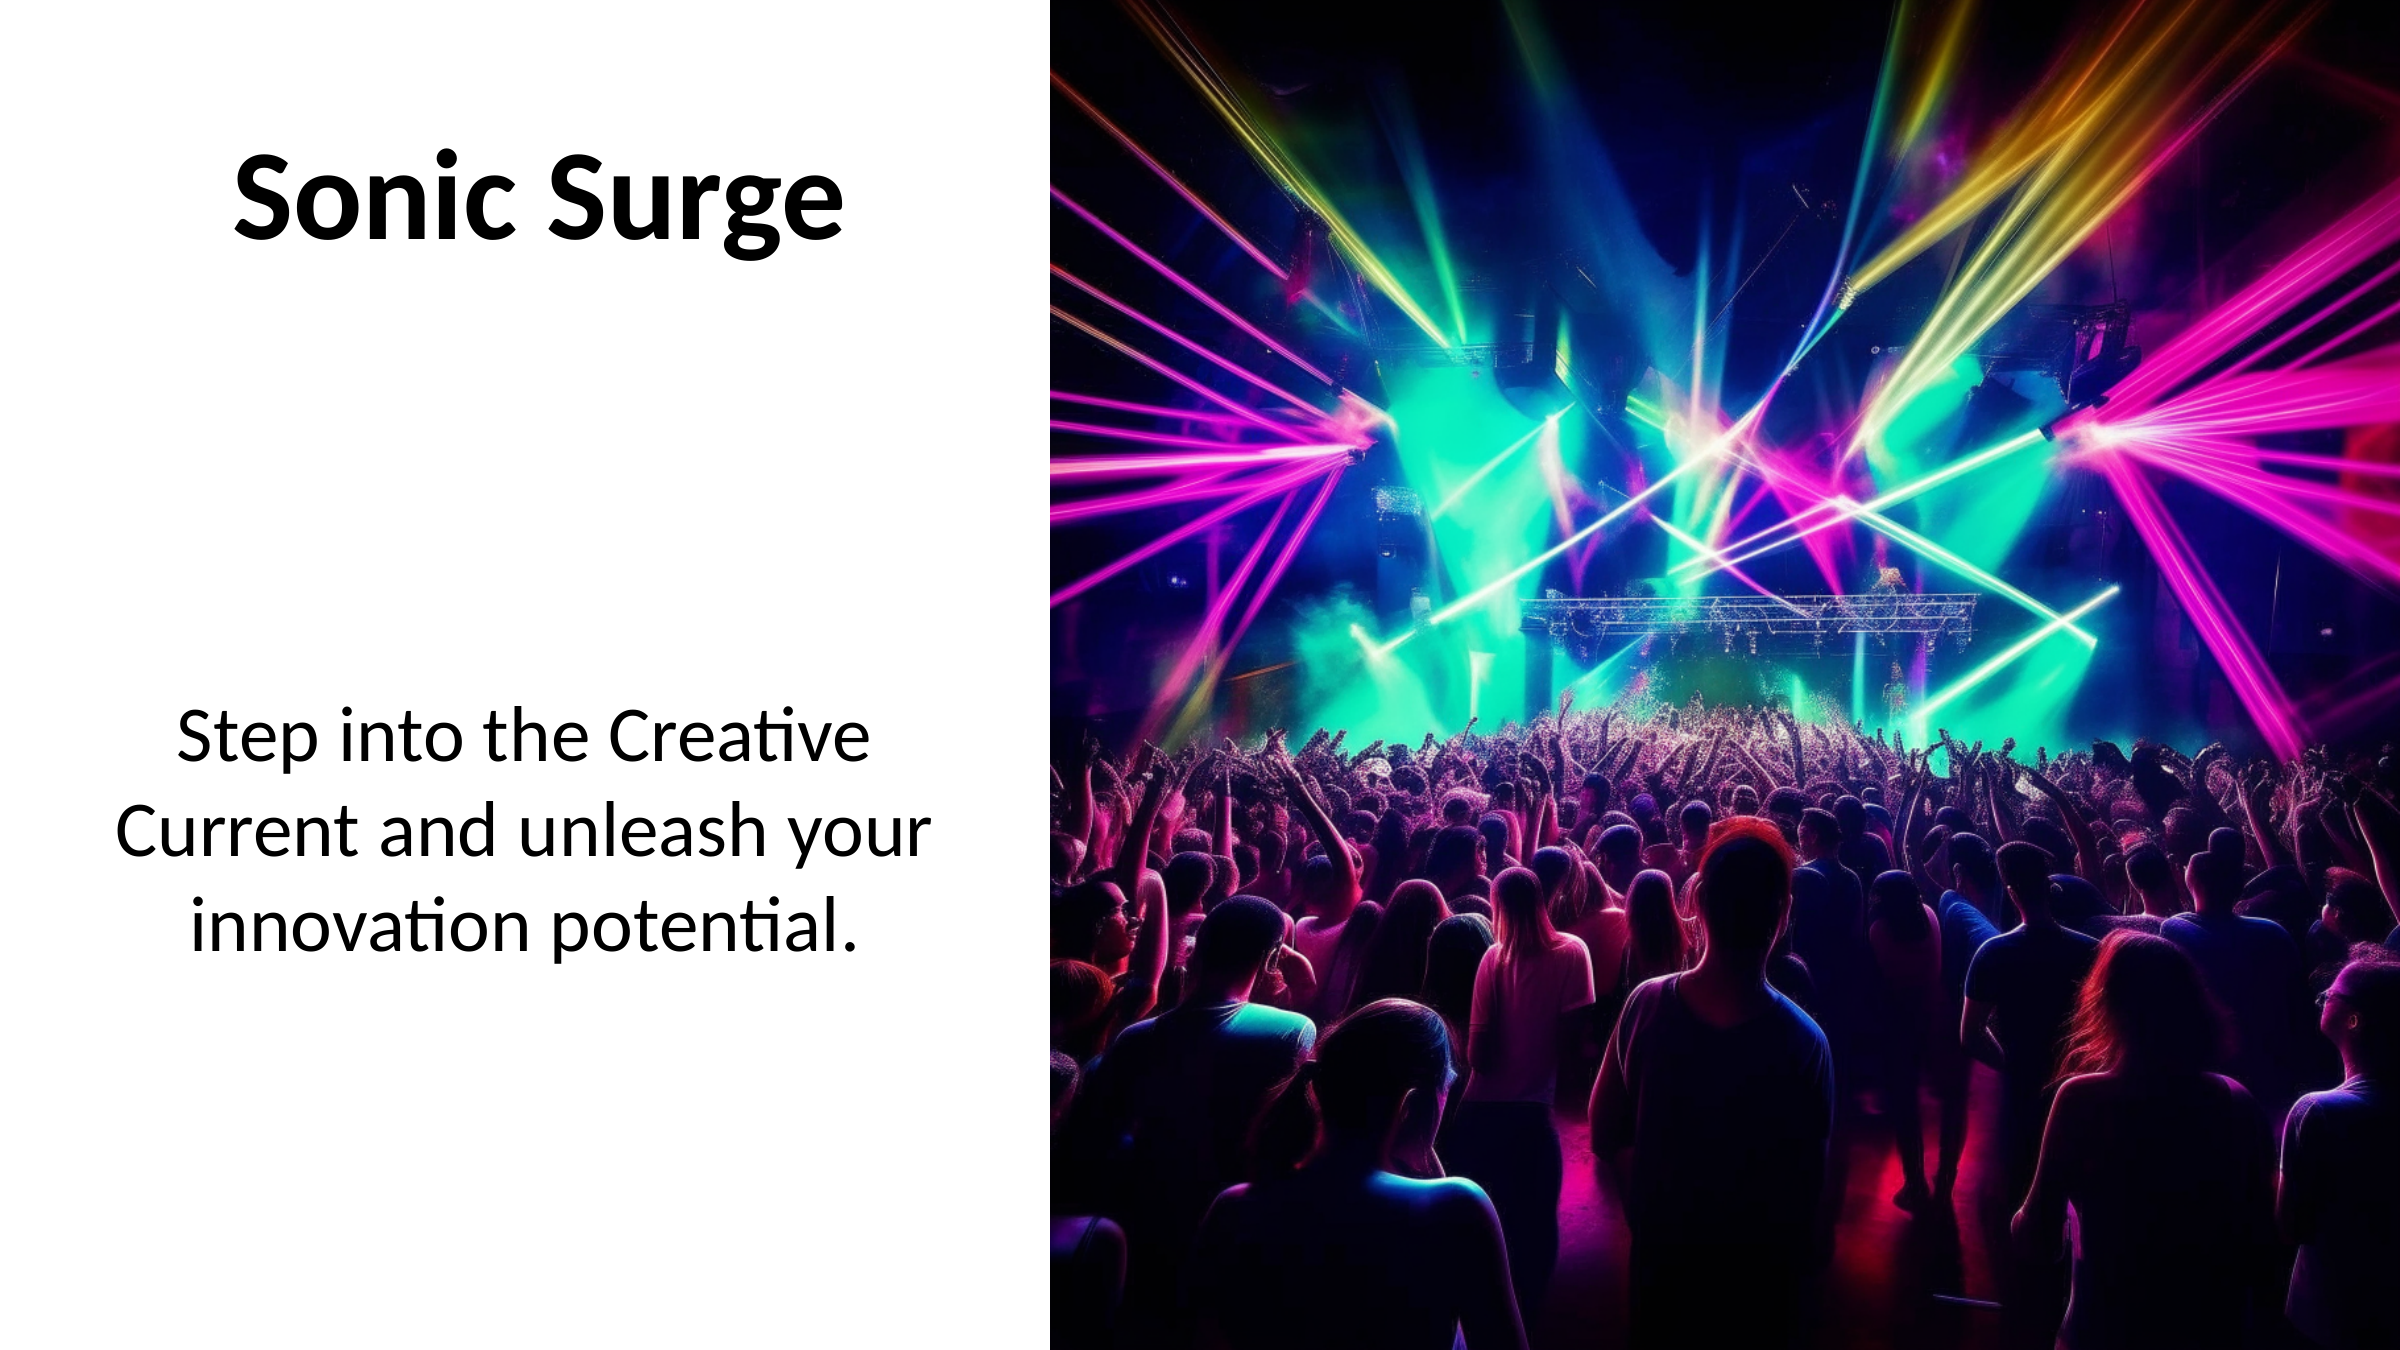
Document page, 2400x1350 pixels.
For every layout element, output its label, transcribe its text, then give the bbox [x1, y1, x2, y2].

text_box Sonic Surge [74, 74, 975, 300]
text_box Step into the Creative Current and unleash your innovation potential. [74, 374, 975, 1275]
picture [1049, 0, 2400, 1350]
